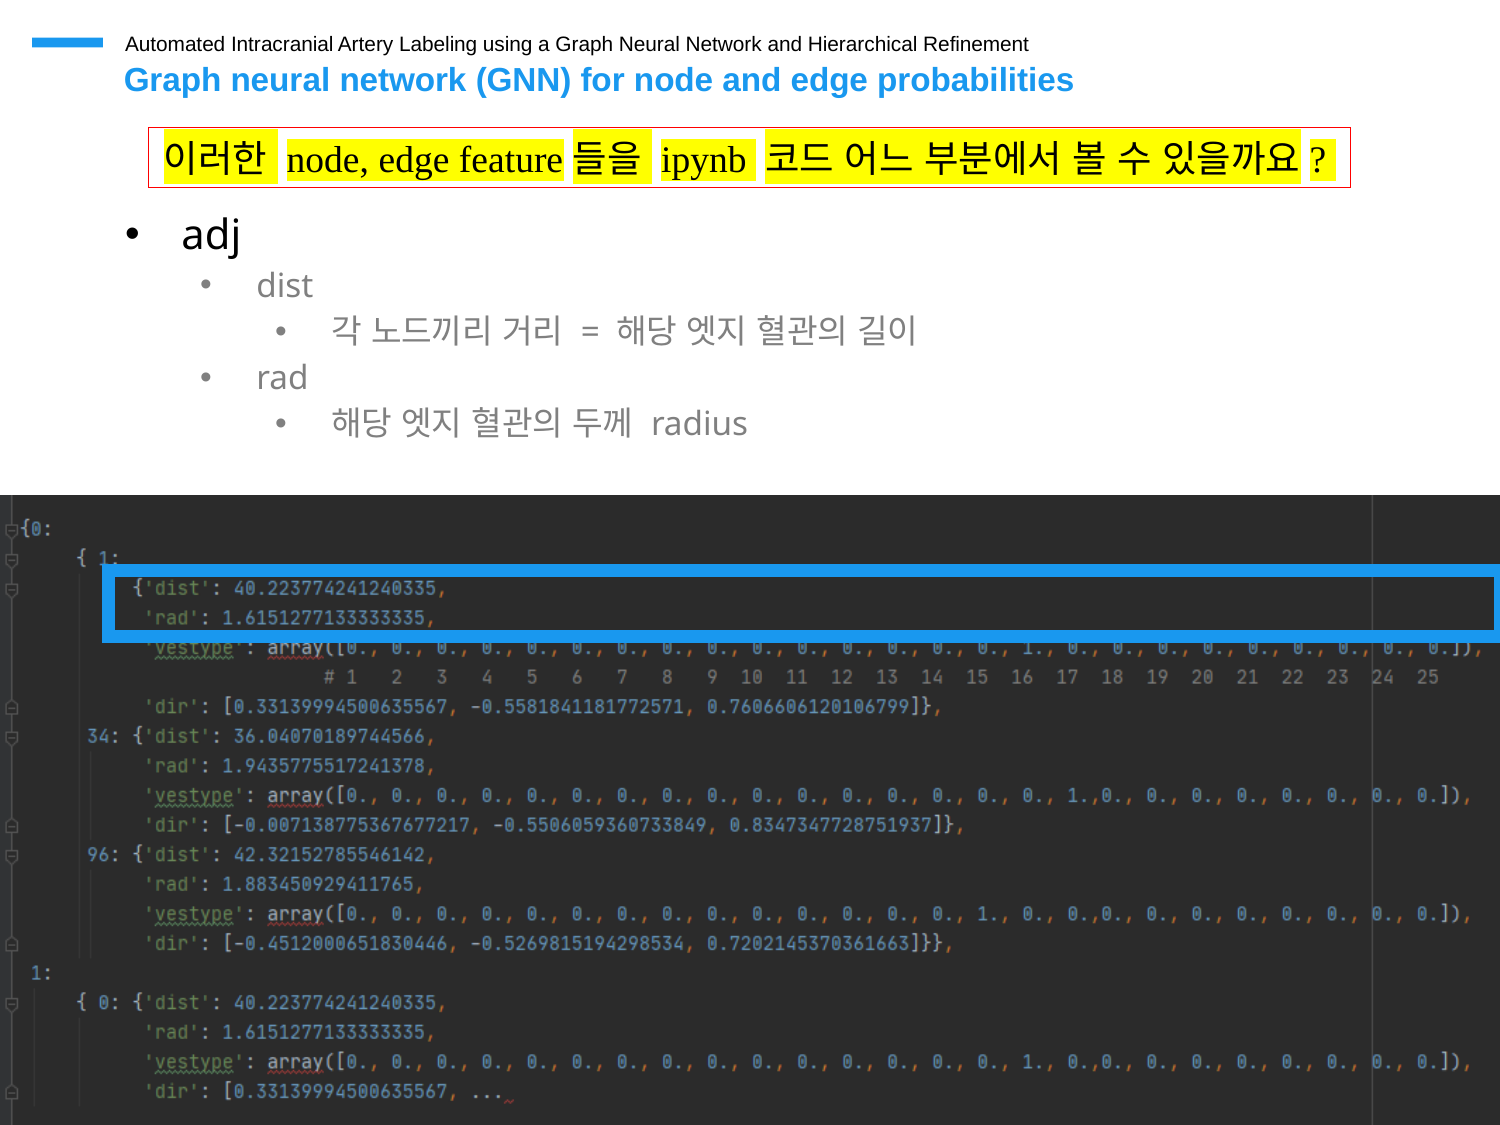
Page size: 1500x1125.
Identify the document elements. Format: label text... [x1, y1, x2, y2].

list Graph neural network (GNN) for node and edge probabilities [108, 55, 1244, 123]
picture [0, 495, 1500, 1125]
list Automated Intracranial Artery Labeling using a Graph Neural Network and Hierarchical Refinement [110, 26, 1131, 54]
text_box 이러한 node, edge feature들을 ipynb 코드 어느 부분에서 볼 수 있을까요? [148, 127, 1351, 188]
list adj dist 각 노드끼리 거리 = 해당 엣지 혈관의 길이 rad 해당 엣지 혈관의 두께 radius [110, 205, 1380, 495]
